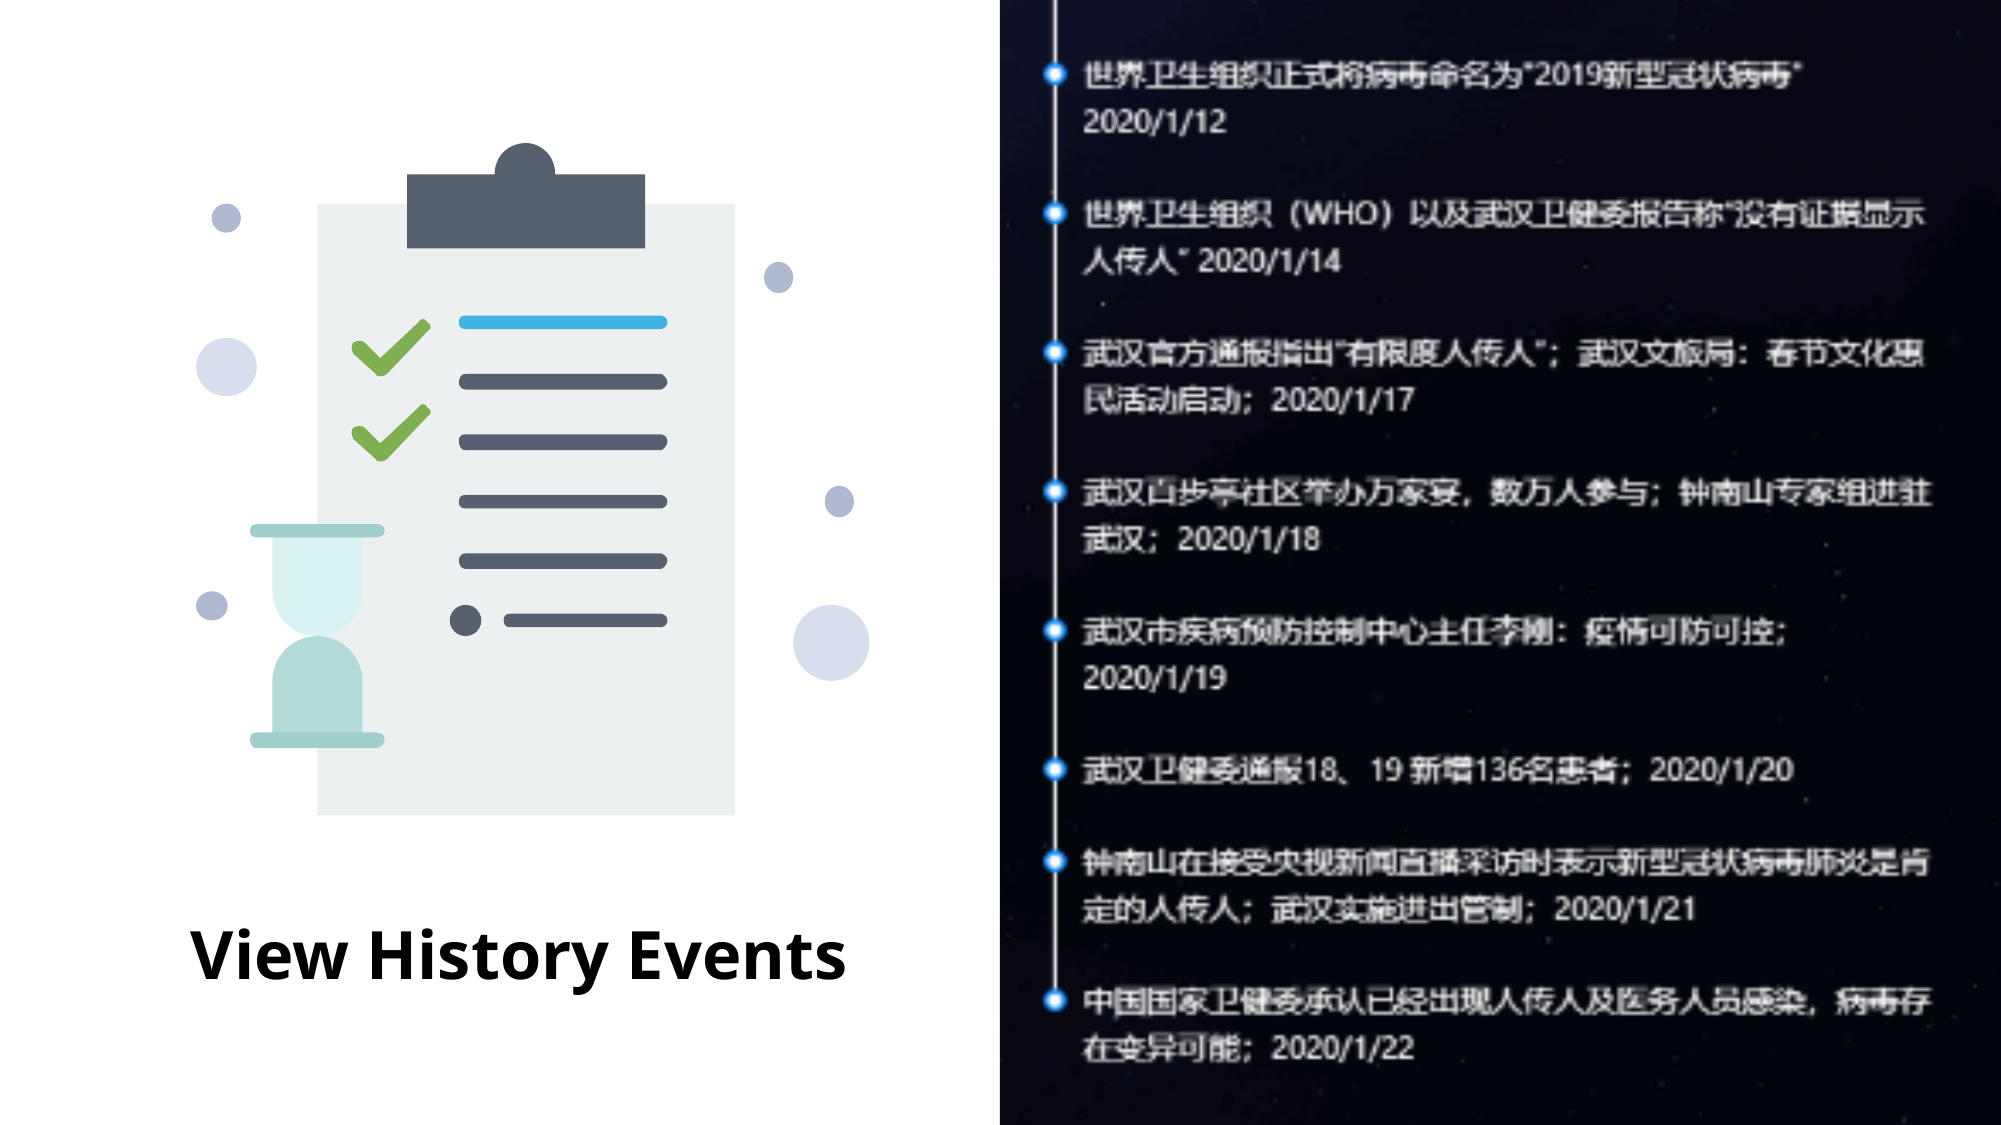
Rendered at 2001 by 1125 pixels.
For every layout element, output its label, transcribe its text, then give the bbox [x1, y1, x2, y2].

picture [999, 0, 2001, 1125]
text_box View History Events [175, 905, 877, 1001]
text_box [196, 143, 870, 816]
